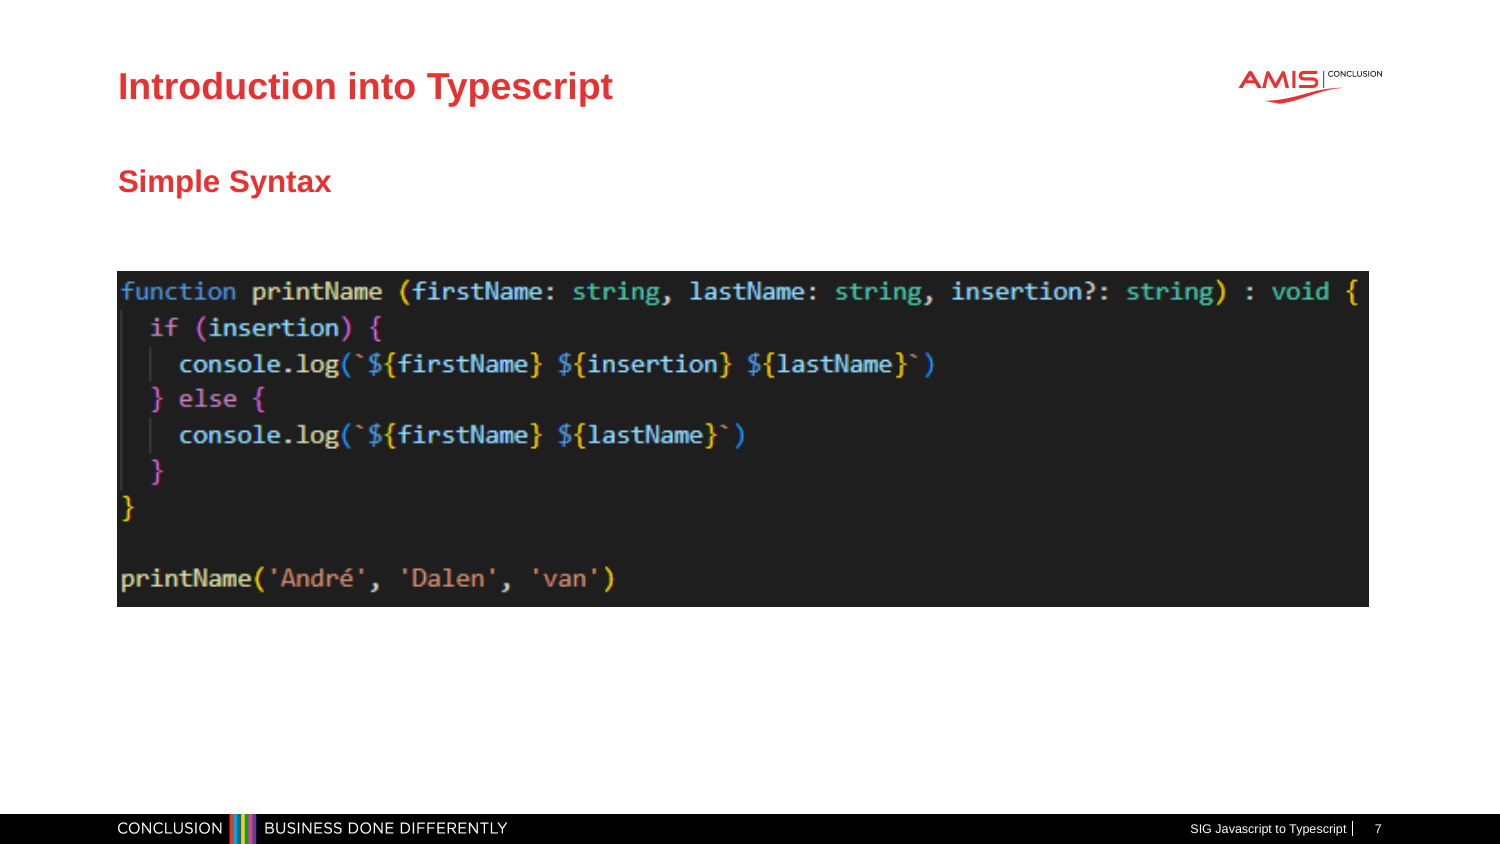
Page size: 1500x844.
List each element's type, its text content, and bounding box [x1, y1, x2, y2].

footer SIG Javascript to Typescript [814, 820, 1347, 839]
picture [239, 814, 1500, 844]
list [117, 271, 1369, 607]
list Simple Syntax [118, 153, 1205, 201]
picture [1205, 59, 1388, 106]
slide_number 7 [1358, 820, 1382, 839]
picture [0, 814, 236, 844]
title Introduction into Typescript [118, 47, 1205, 130]
